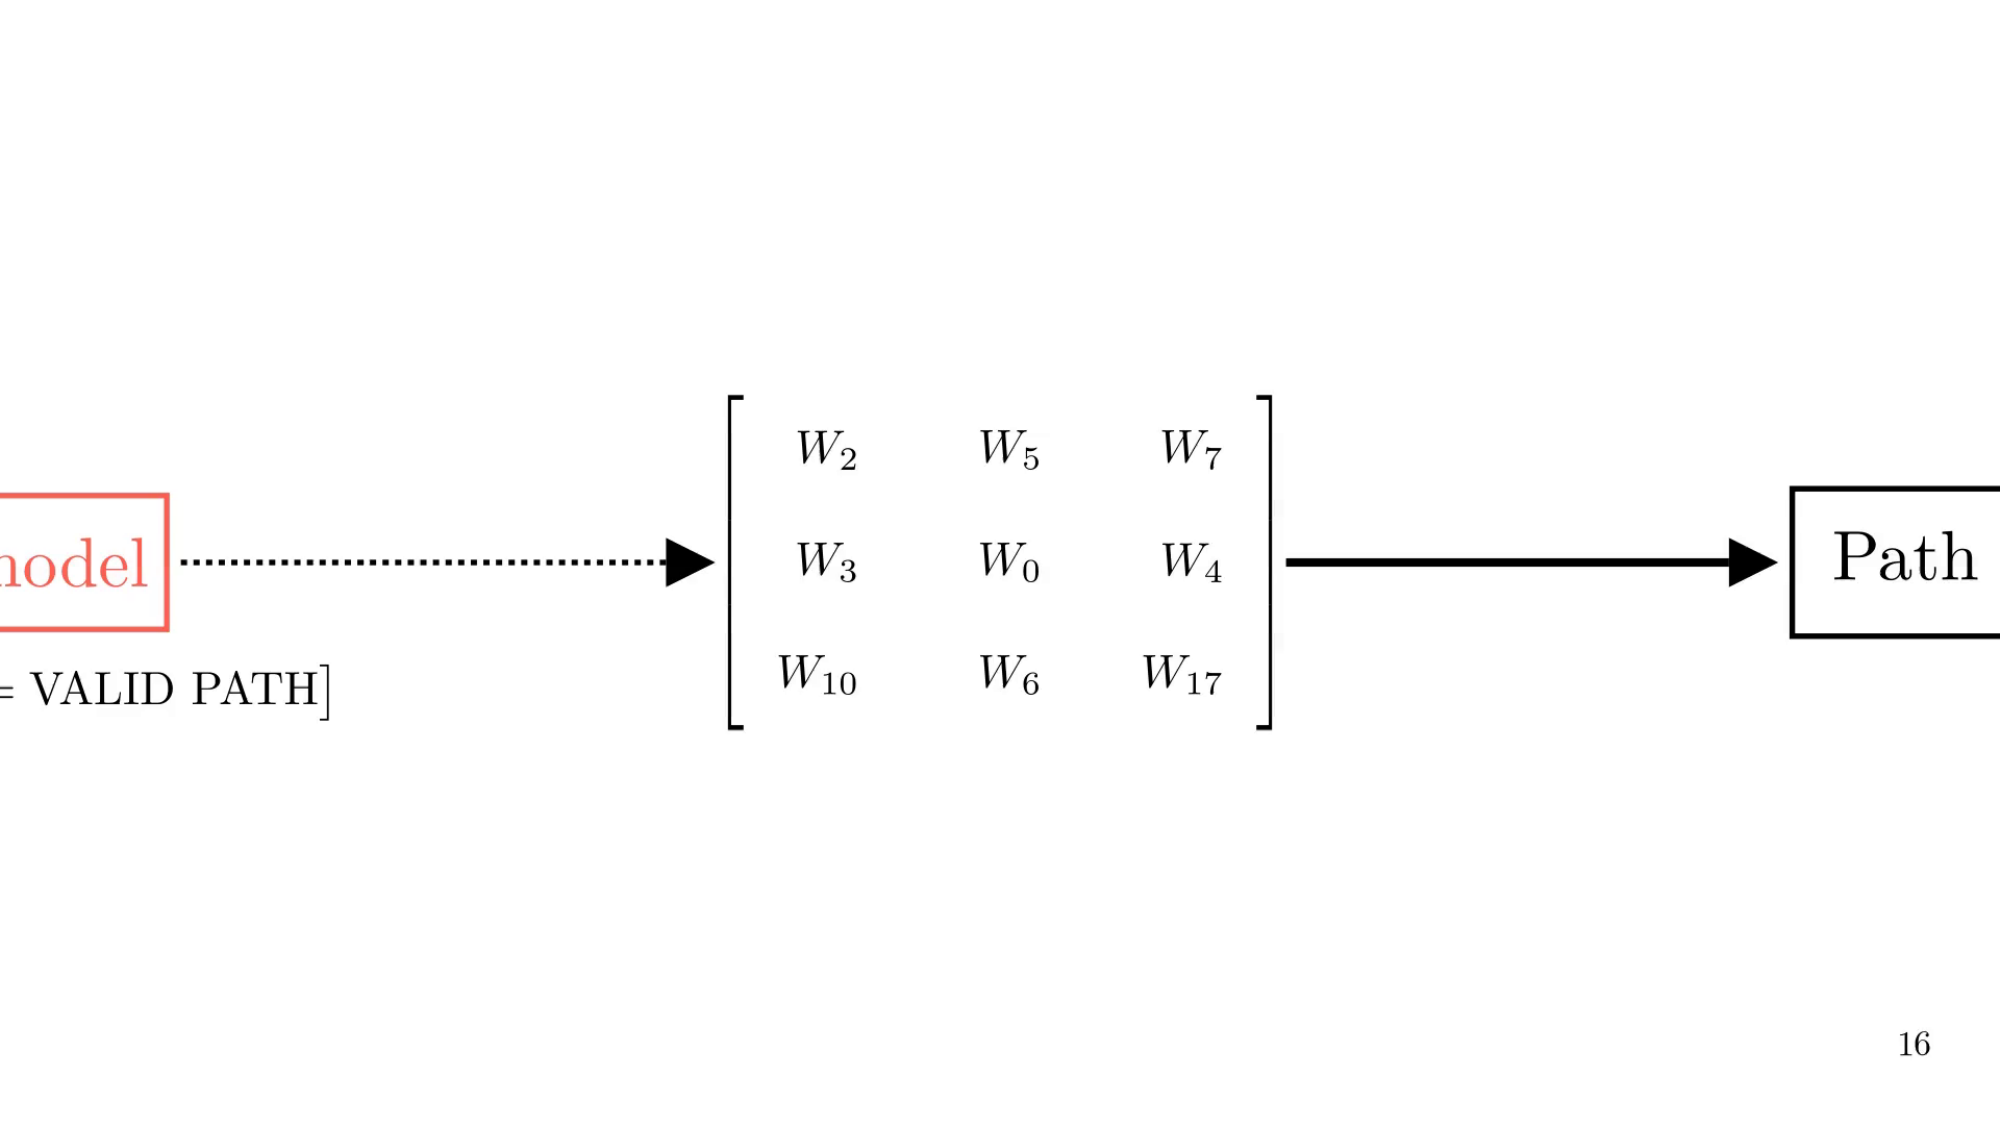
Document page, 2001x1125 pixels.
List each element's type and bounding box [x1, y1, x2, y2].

text_box [0, 0, 2000, 1125]
